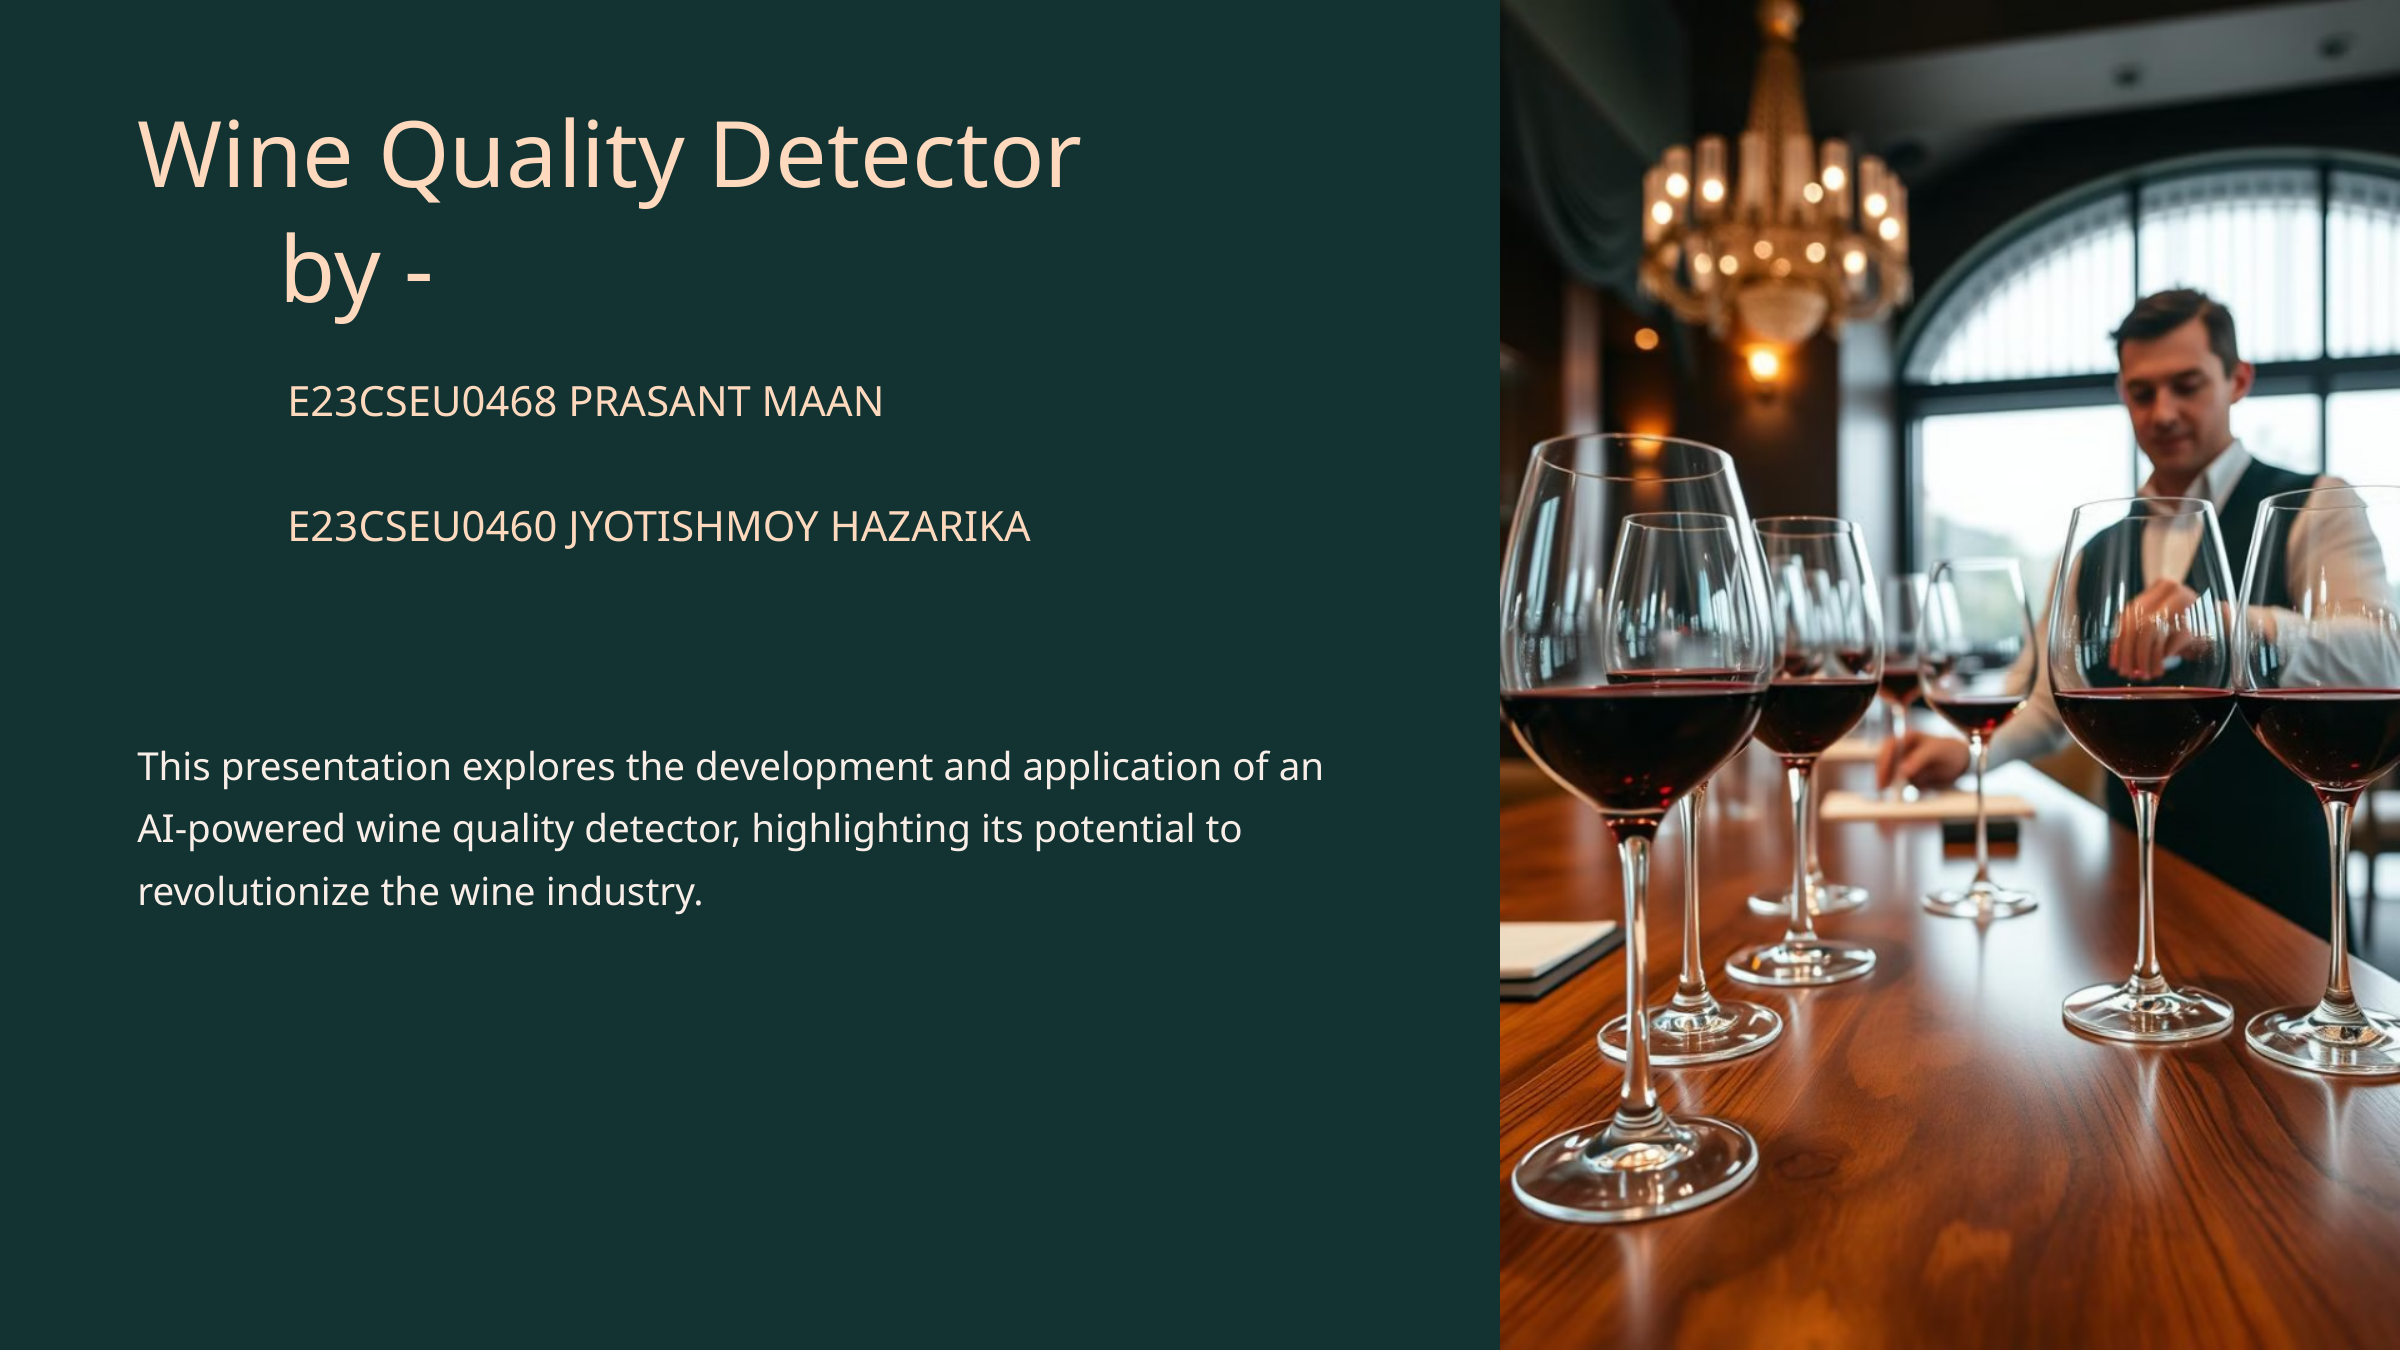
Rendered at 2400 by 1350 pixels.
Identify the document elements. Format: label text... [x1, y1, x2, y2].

text_box This presentation explores the development and application of an AI-powered wine quality detector, highlighting its potential to revolutionize the wine industry. [137, 725, 1363, 915]
text_box Wine Quality Detector by - E23CSEU0468 PRASANT MAAN E23CSEU0460 JYOTISHMOY HAZARIKA [137, 91, 1363, 667]
picture [1499, 0, 2400, 1350]
